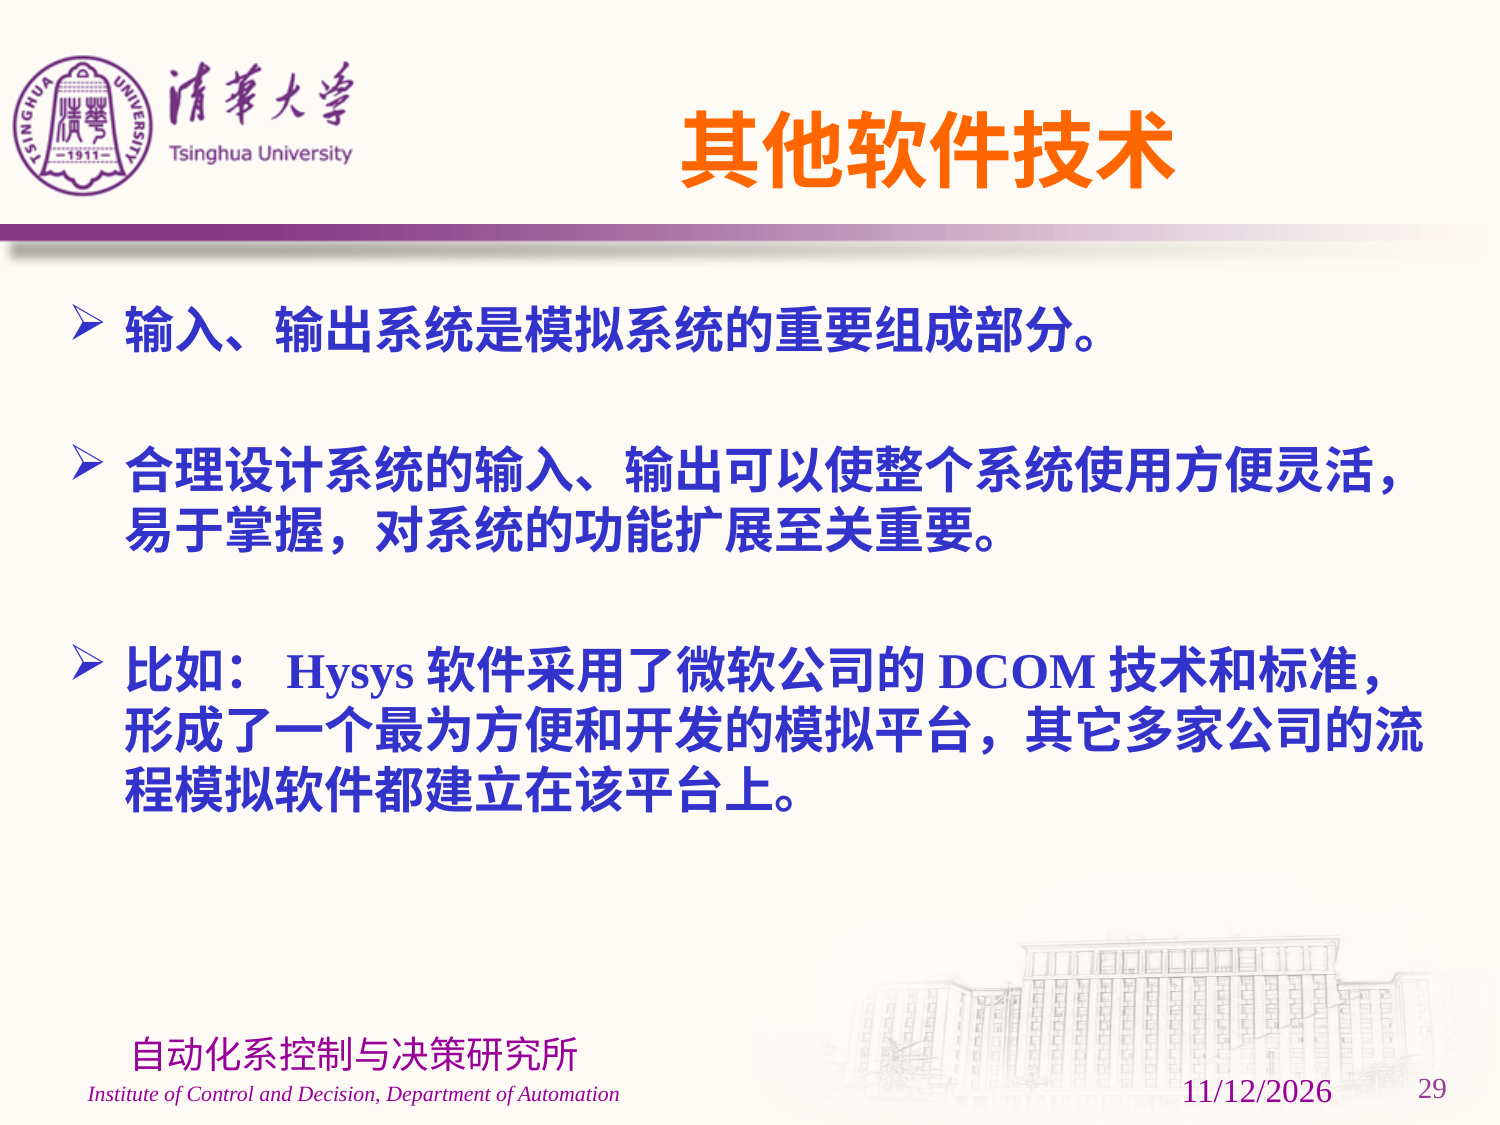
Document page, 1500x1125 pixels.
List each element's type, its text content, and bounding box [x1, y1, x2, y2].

list 输入、输出系统是模拟系统的重要组成部分。 合理设计系统的输入、输出可以使整个系统使用方便灵活，易于掌握，对系统的功能扩展至关重要。 比如：Hysys软件采用了微软公司的DCOM技术和标准，形成了一个最为方便和开发的模拟平台，其它多家公司的流程模拟软件都建立在该平台上。 [53, 290, 1454, 941]
title 其他软件技术 [372, 66, 1485, 229]
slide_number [1163, 1061, 1351, 1118]
slide_number 29 [1352, 1061, 1463, 1118]
picture [11, 54, 361, 198]
picture [0, 224, 1500, 268]
